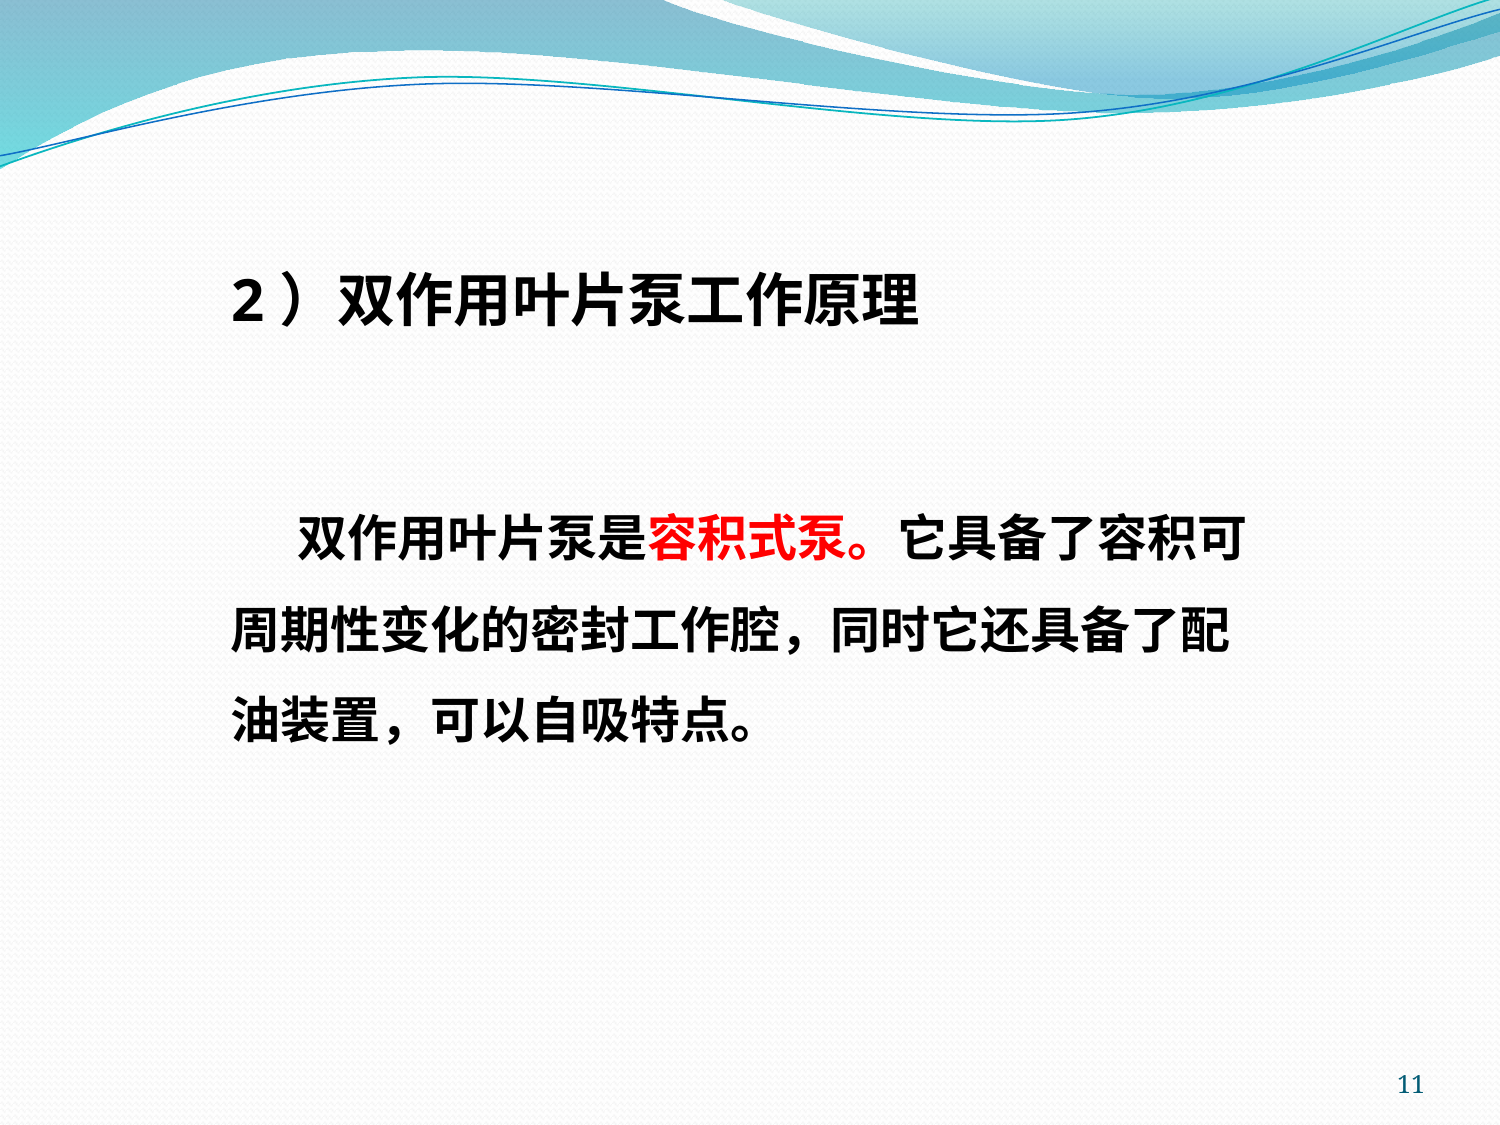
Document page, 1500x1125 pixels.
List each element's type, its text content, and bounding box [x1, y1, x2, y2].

text_box 双作用叶片泵是容积式泵。它具备了容积可周期性变化的密封工作腔，同时它还具备了配油装置，可以自吸特点。 [215, 456, 1288, 756]
slide_number 11 [1299, 1042, 1425, 1103]
list 2）双作用叶片泵工作原理 [215, 255, 1291, 393]
